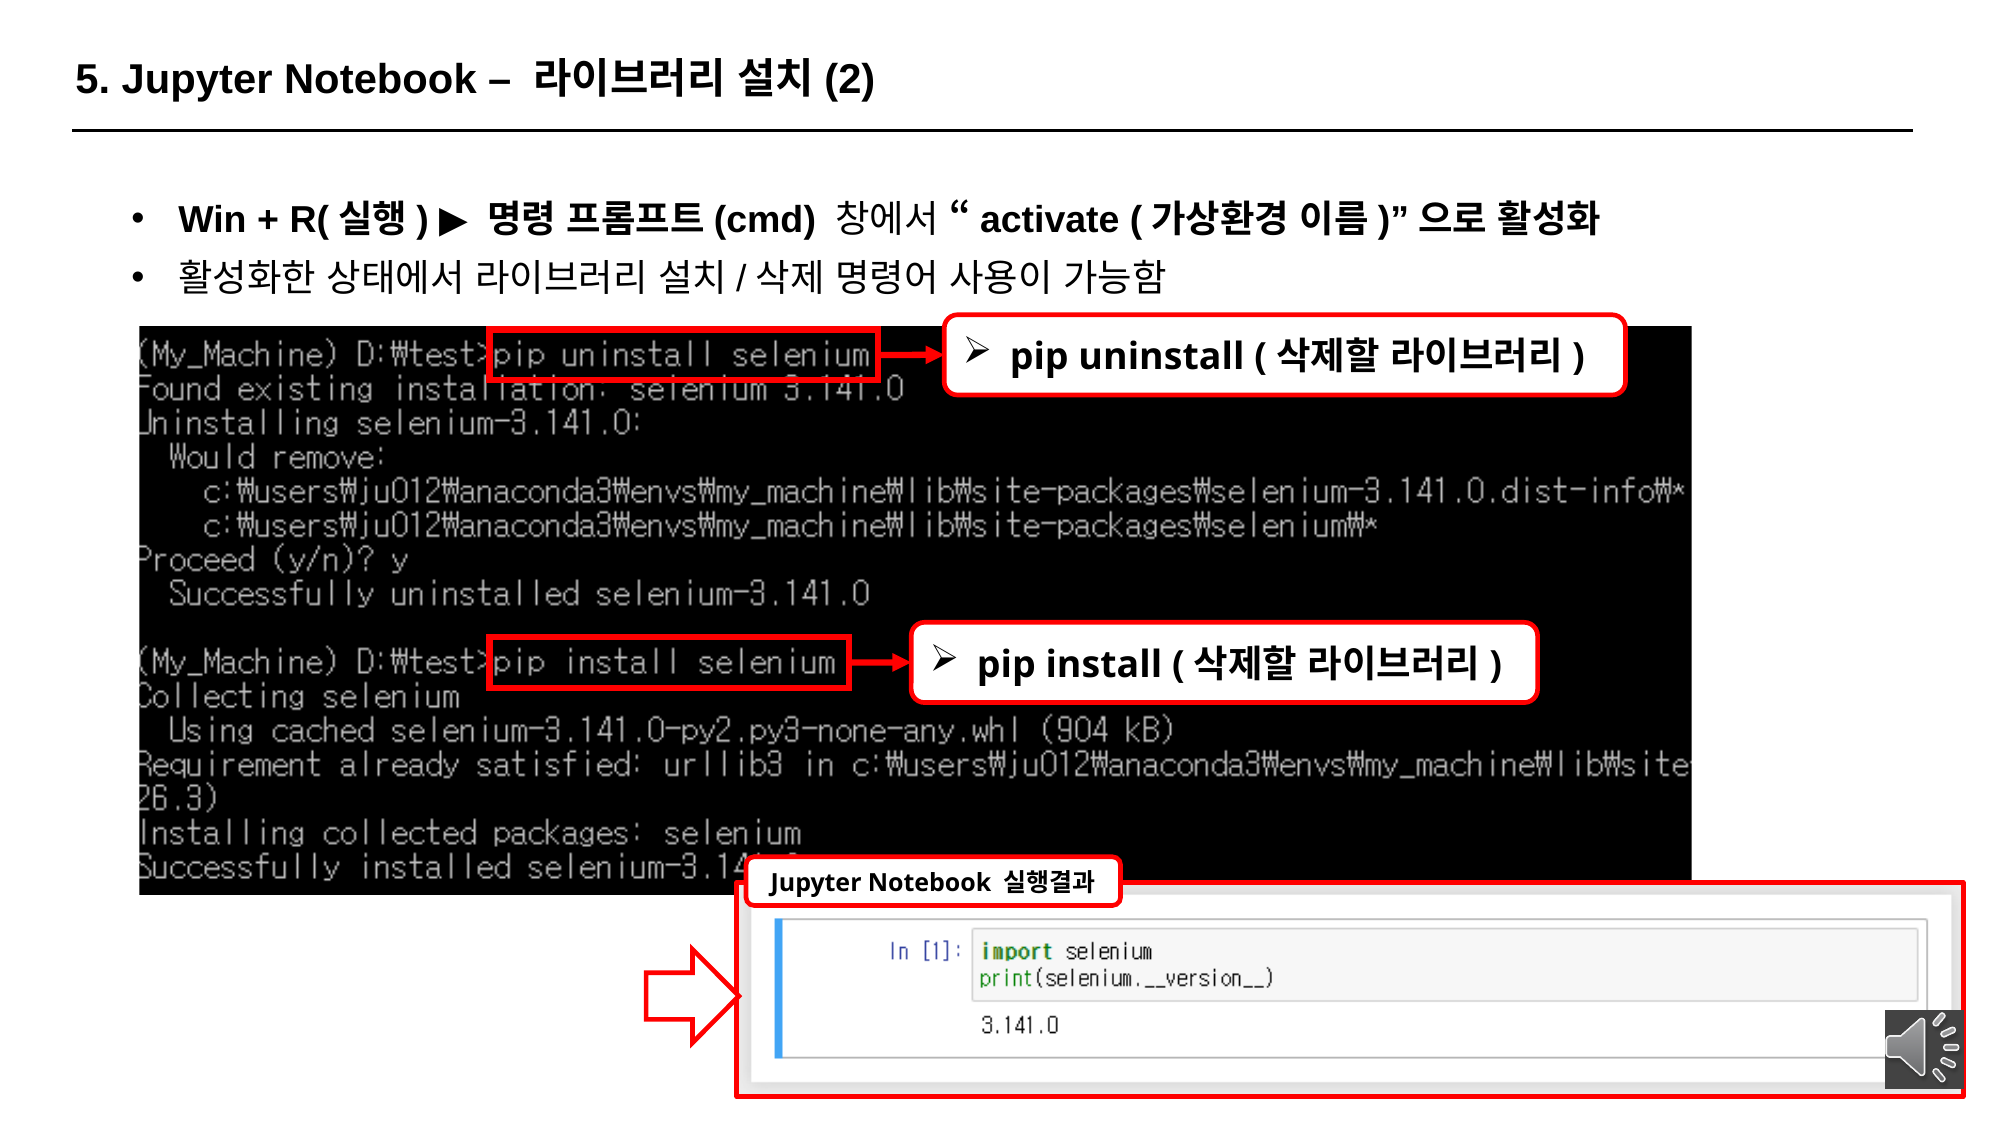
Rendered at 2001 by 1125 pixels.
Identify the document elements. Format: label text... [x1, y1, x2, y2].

text_box Win + R(실행) ▶ 명령 프롬프트(cmd) 창에서 “activate (가상환경 이름)”으로 활성화 활성화한 상태에서 라이브러리 설치/삭제 명령어 사용이 가능함 [116, 174, 1913, 306]
text_box 5. Jupyter Notebook – 라이브러리 설치(2) [60, 44, 1530, 110]
text_box pip uninstall (삭제할 라이브러리) [943, 313, 1627, 326]
text_box [645, 946, 738, 1046]
picture [139, 326, 1965, 1095]
